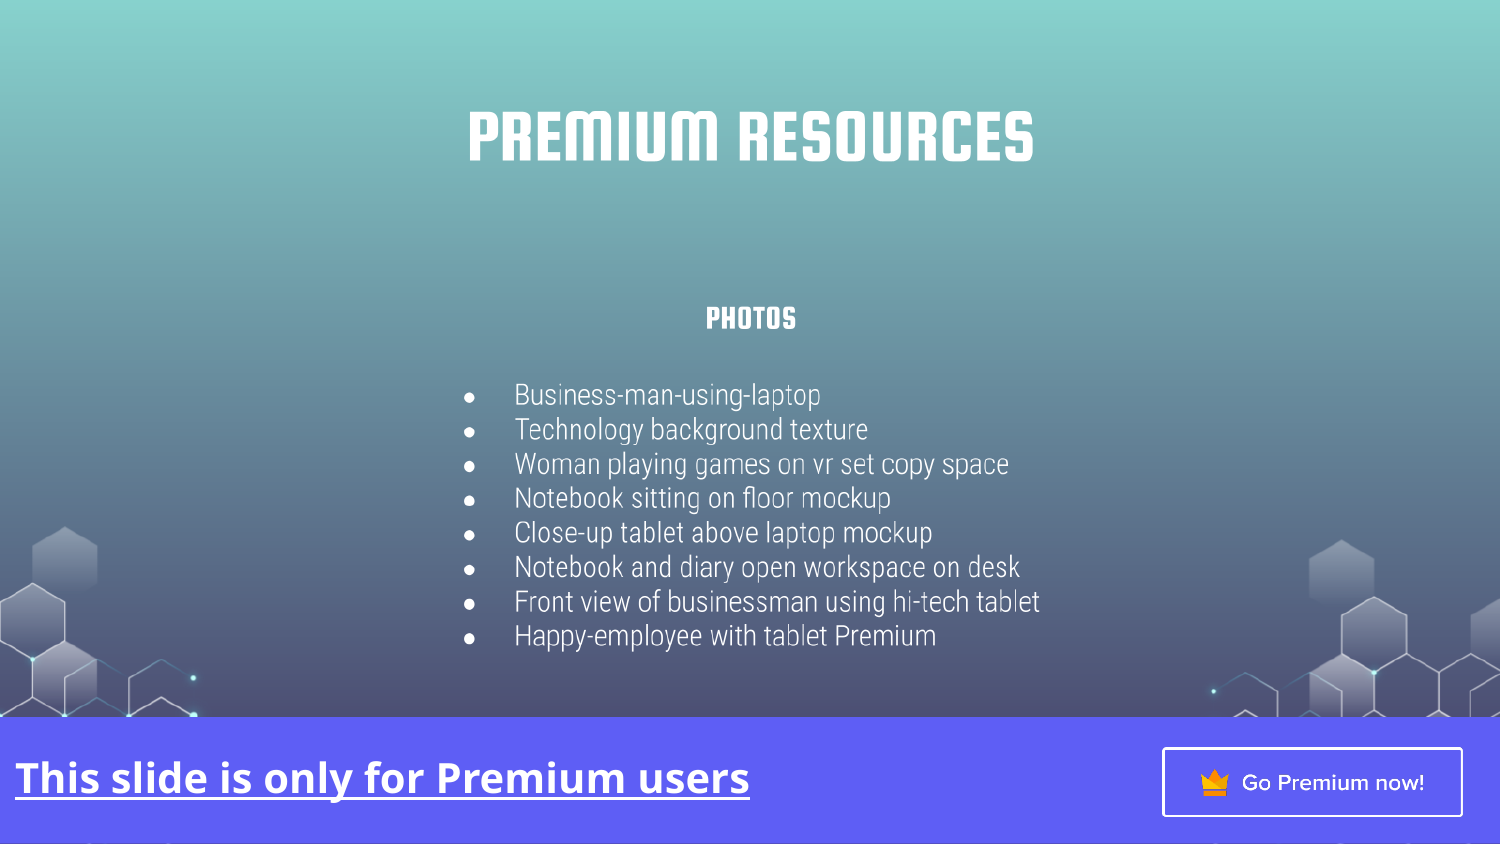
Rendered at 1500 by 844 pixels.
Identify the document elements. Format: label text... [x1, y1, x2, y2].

picture [1162, 747, 1463, 817]
picture [0, 0, 1500, 717]
text_box This slide is only for Premium users [0, 717, 1500, 844]
